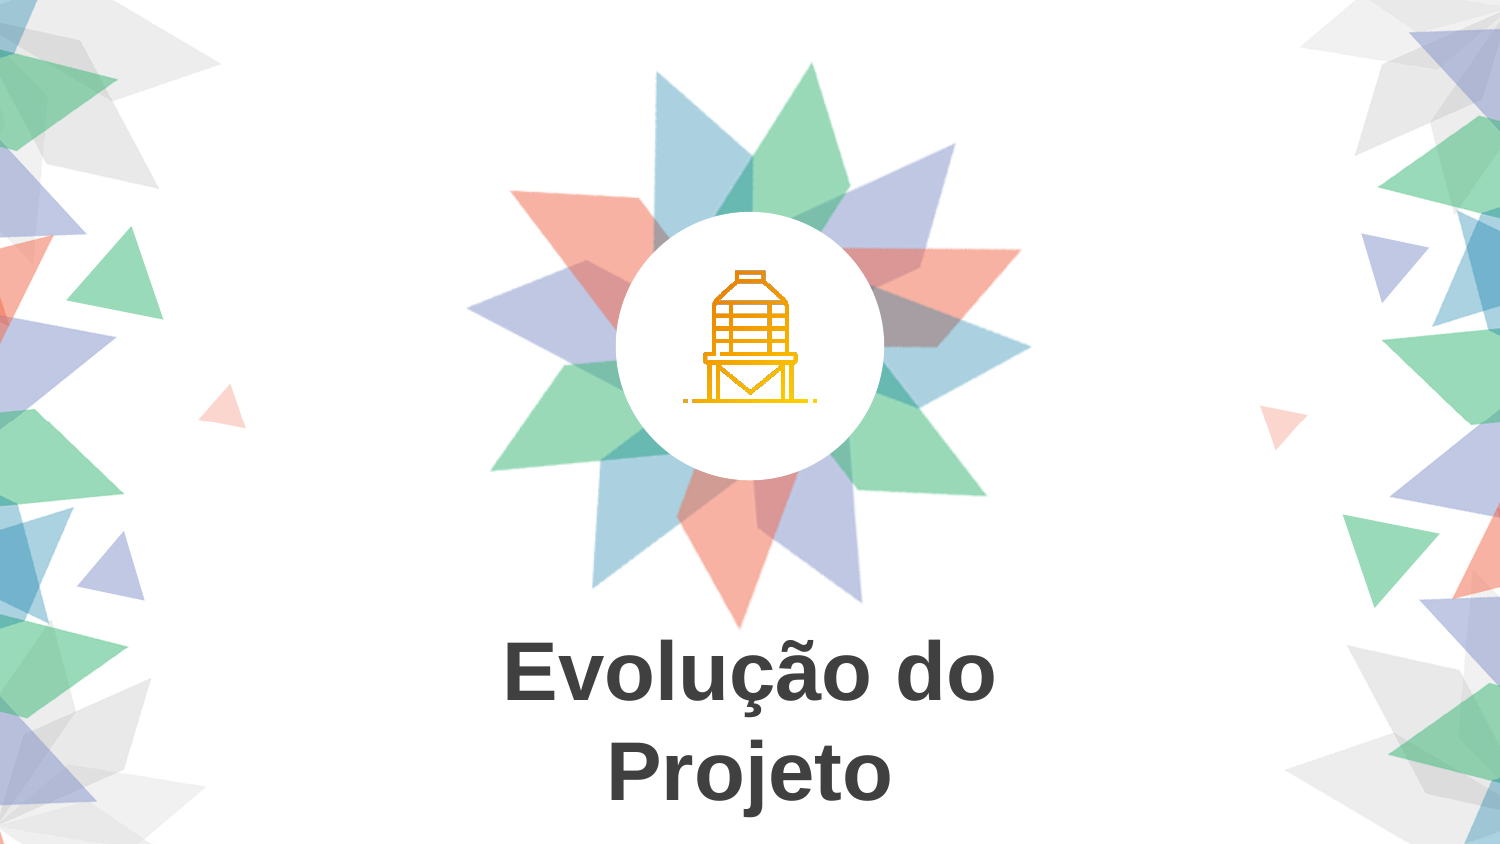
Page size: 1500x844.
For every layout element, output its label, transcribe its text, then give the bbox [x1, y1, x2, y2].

list Evolução do Projeto [383, 669, 1117, 765]
picture [0, 0, 1500, 844]
